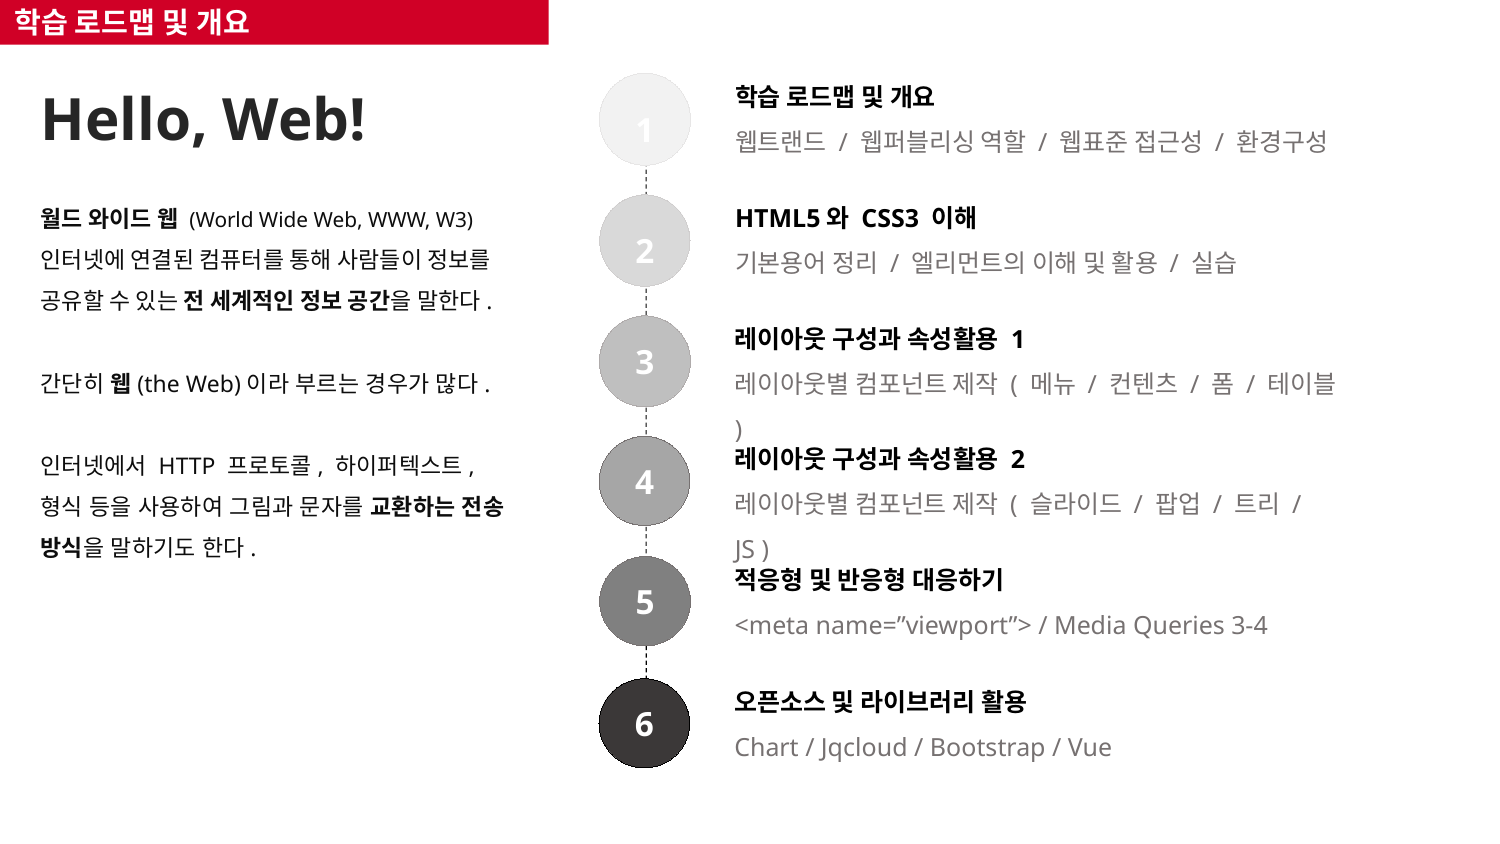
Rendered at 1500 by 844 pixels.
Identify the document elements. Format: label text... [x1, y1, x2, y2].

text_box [25, 74, 521, 782]
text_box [599, 315, 1354, 407]
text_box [599, 73, 1355, 166]
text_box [599, 556, 1354, 648]
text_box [598, 678, 1354, 770]
text_box 학습 로드맵 및 개요 [0, 0, 550, 46]
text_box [599, 436, 1354, 528]
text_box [599, 194, 1355, 287]
